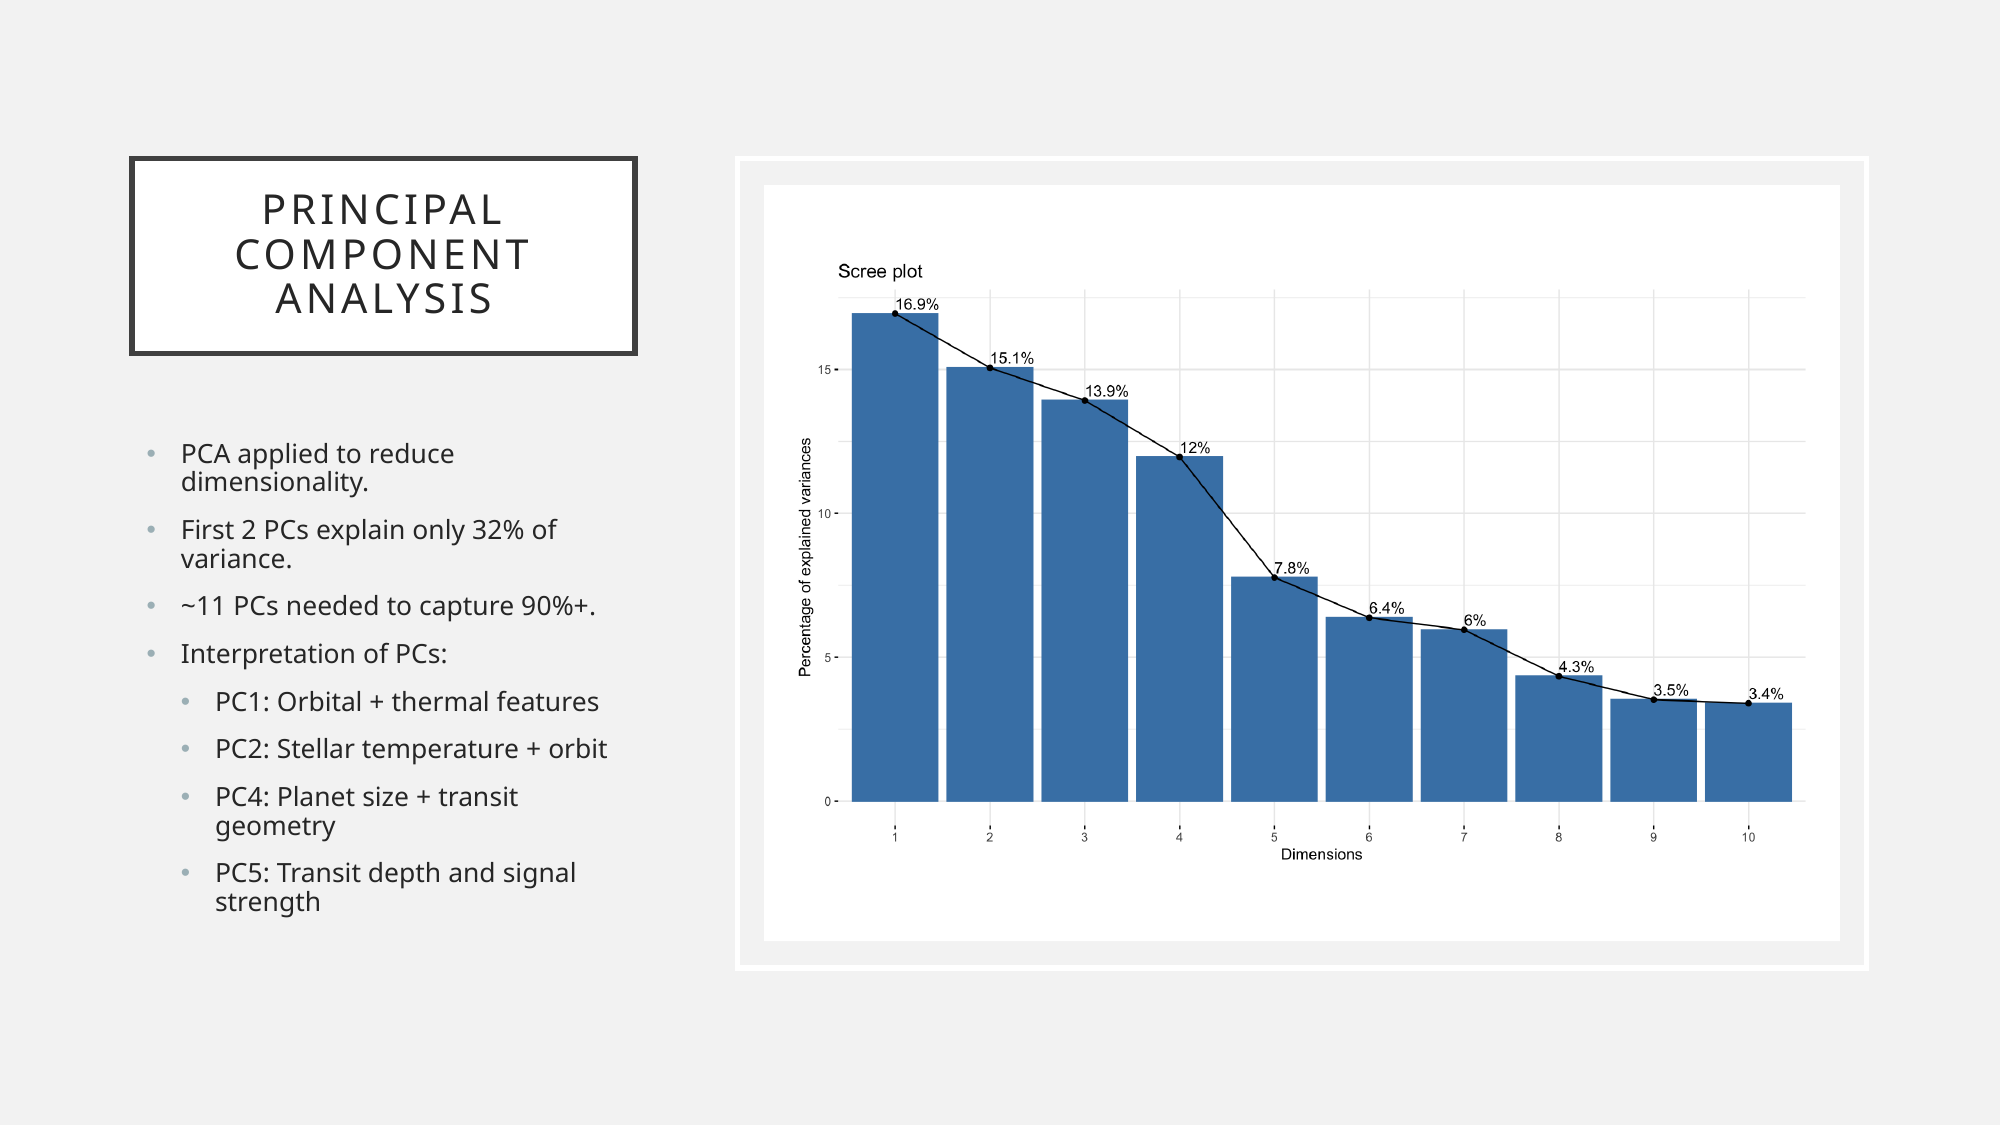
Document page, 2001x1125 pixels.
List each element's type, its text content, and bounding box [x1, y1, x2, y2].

picture [791, 256, 1813, 870]
title Principal component analysis [129, 156, 638, 356]
list PCA applied to reduce dimensionality. First 2 PCs explain only 32% of variance. ~11 PCs needed to capture 90%+. Interpretation of PCs: PC1: Orbital + thermal features PC2: Stellar temperature + orbit PC4: Planet size + transit geometry PC5: Transit depth and signal strength [131, 432, 635, 968]
text_box [736, 157, 1868, 969]
text_box [763, 184, 1841, 942]
